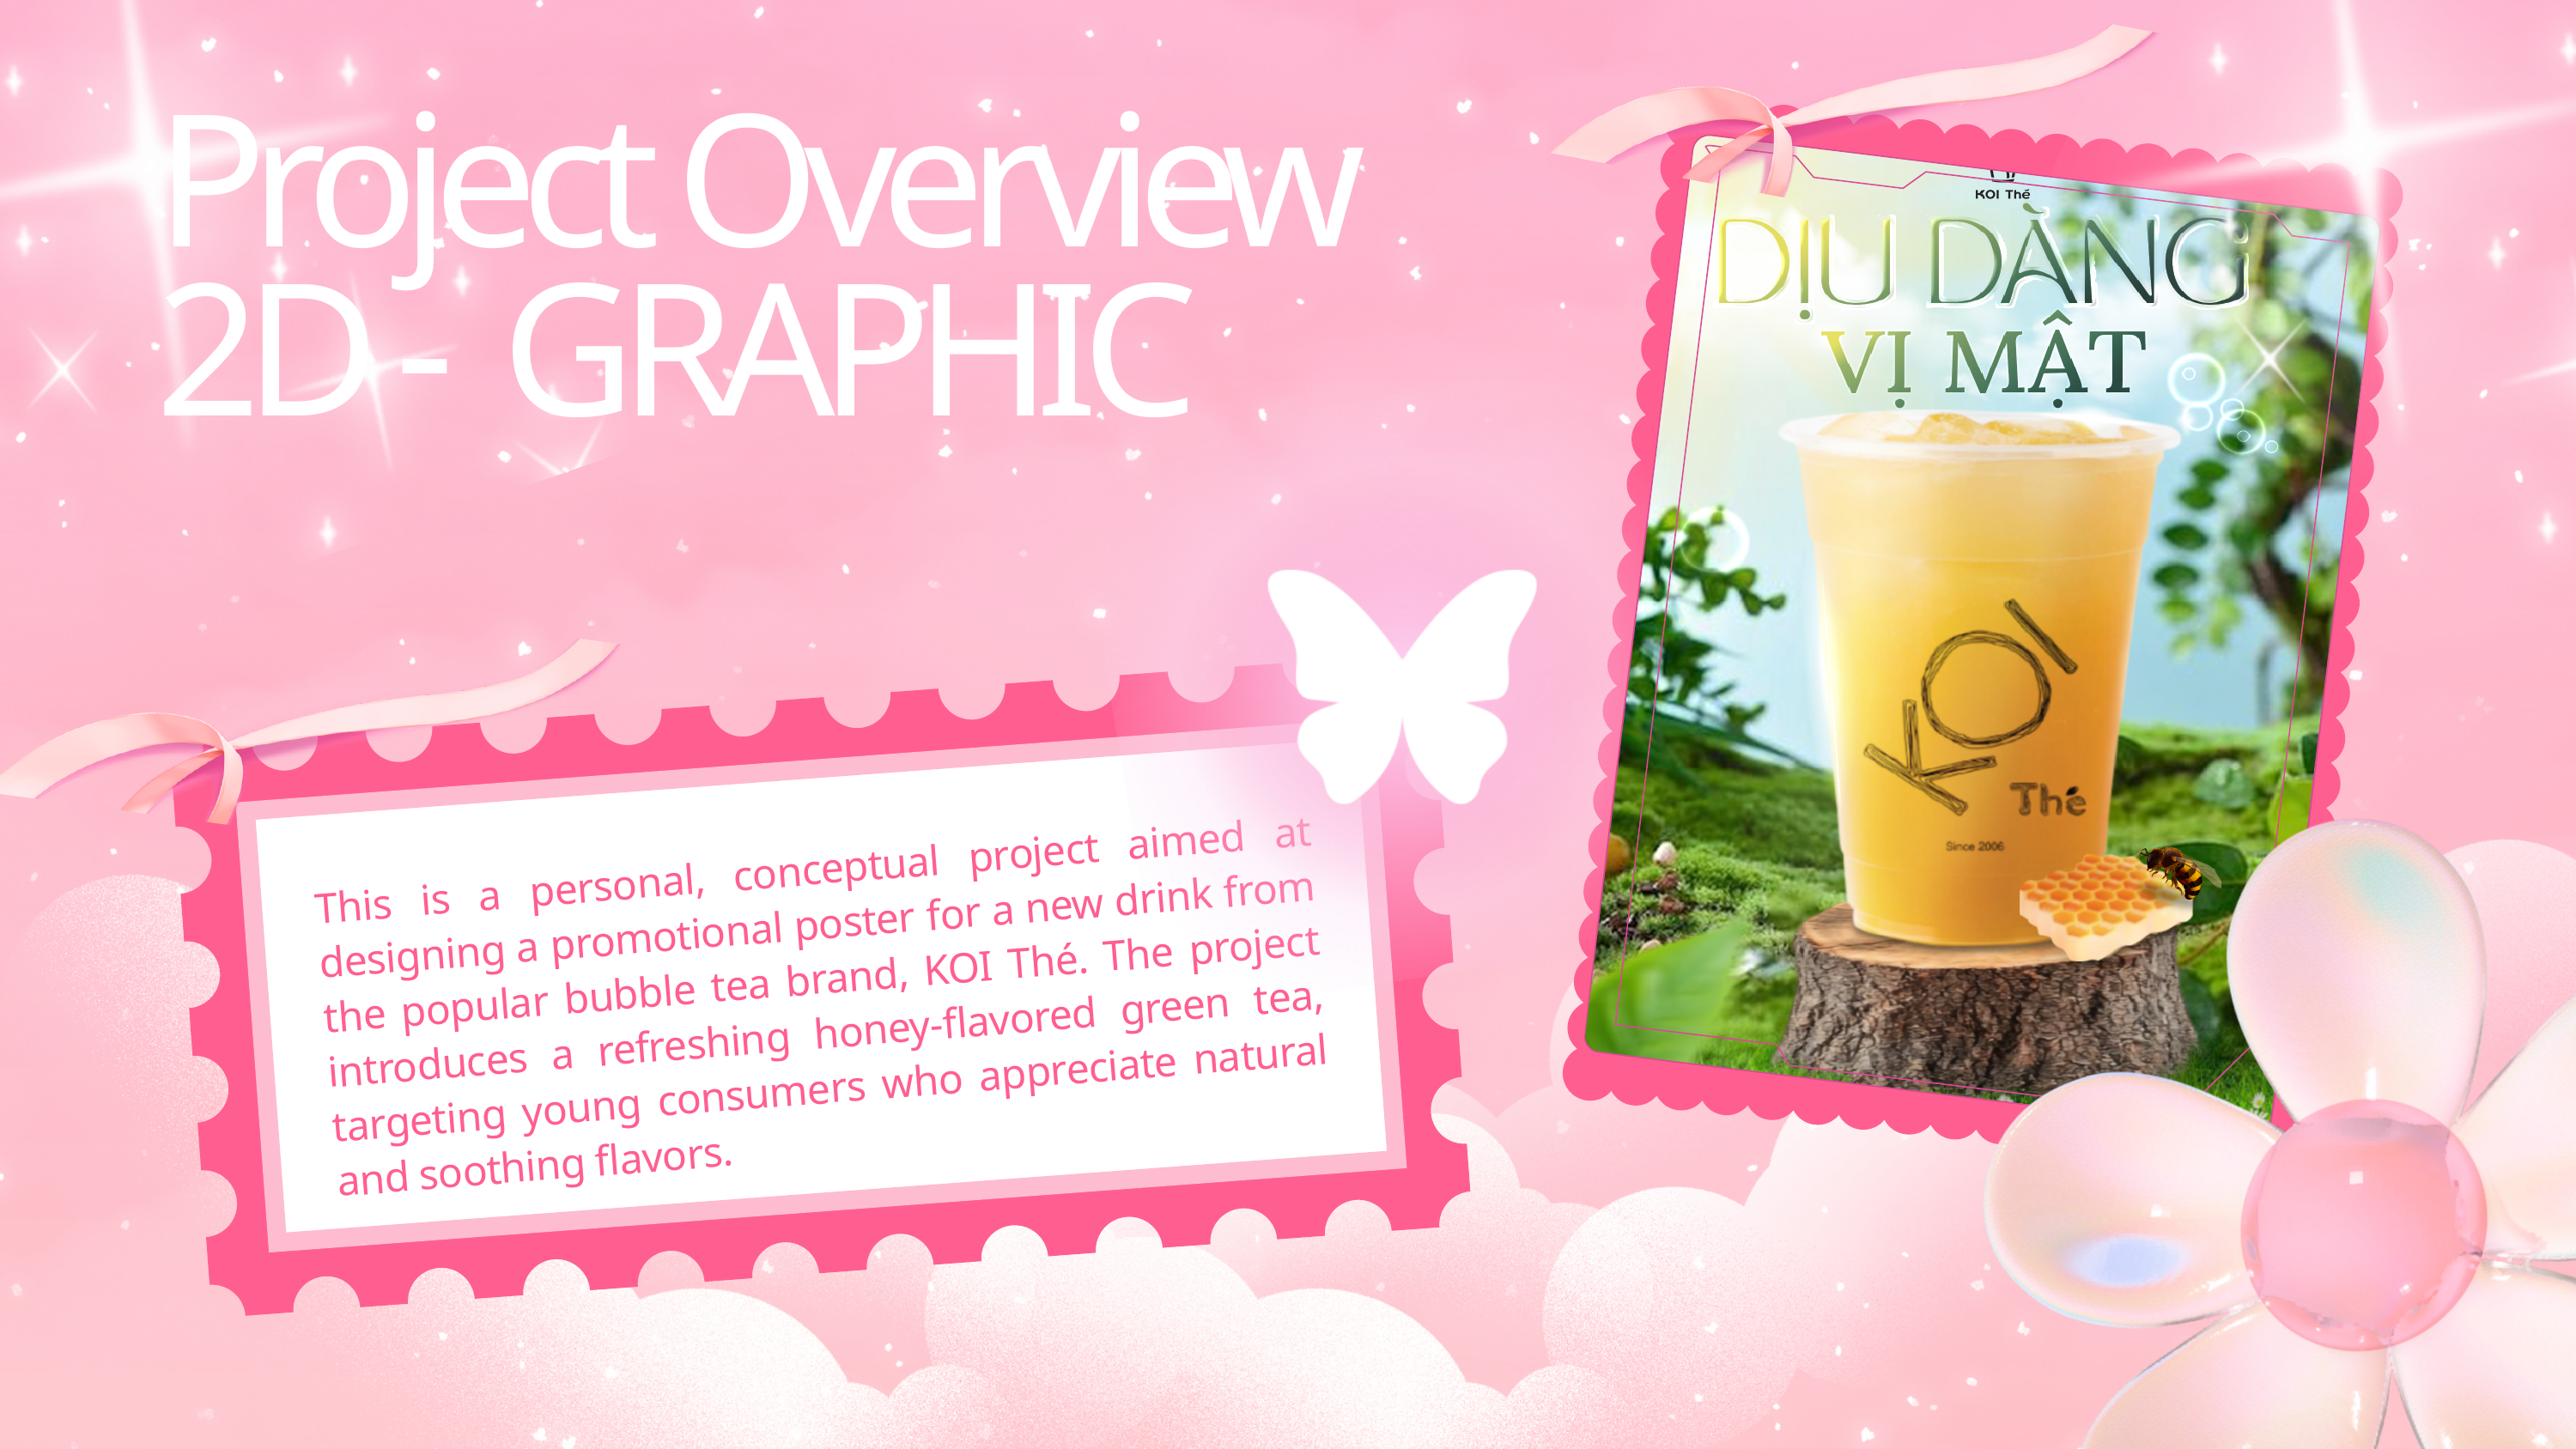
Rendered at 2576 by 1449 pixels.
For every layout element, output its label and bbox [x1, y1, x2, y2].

text_box [1611, 128, 2355, 1140]
text_box [0, 0, 2576, 1449]
text_box [1635, 171, 2330, 1097]
text_box [189, 697, 1454, 1273]
